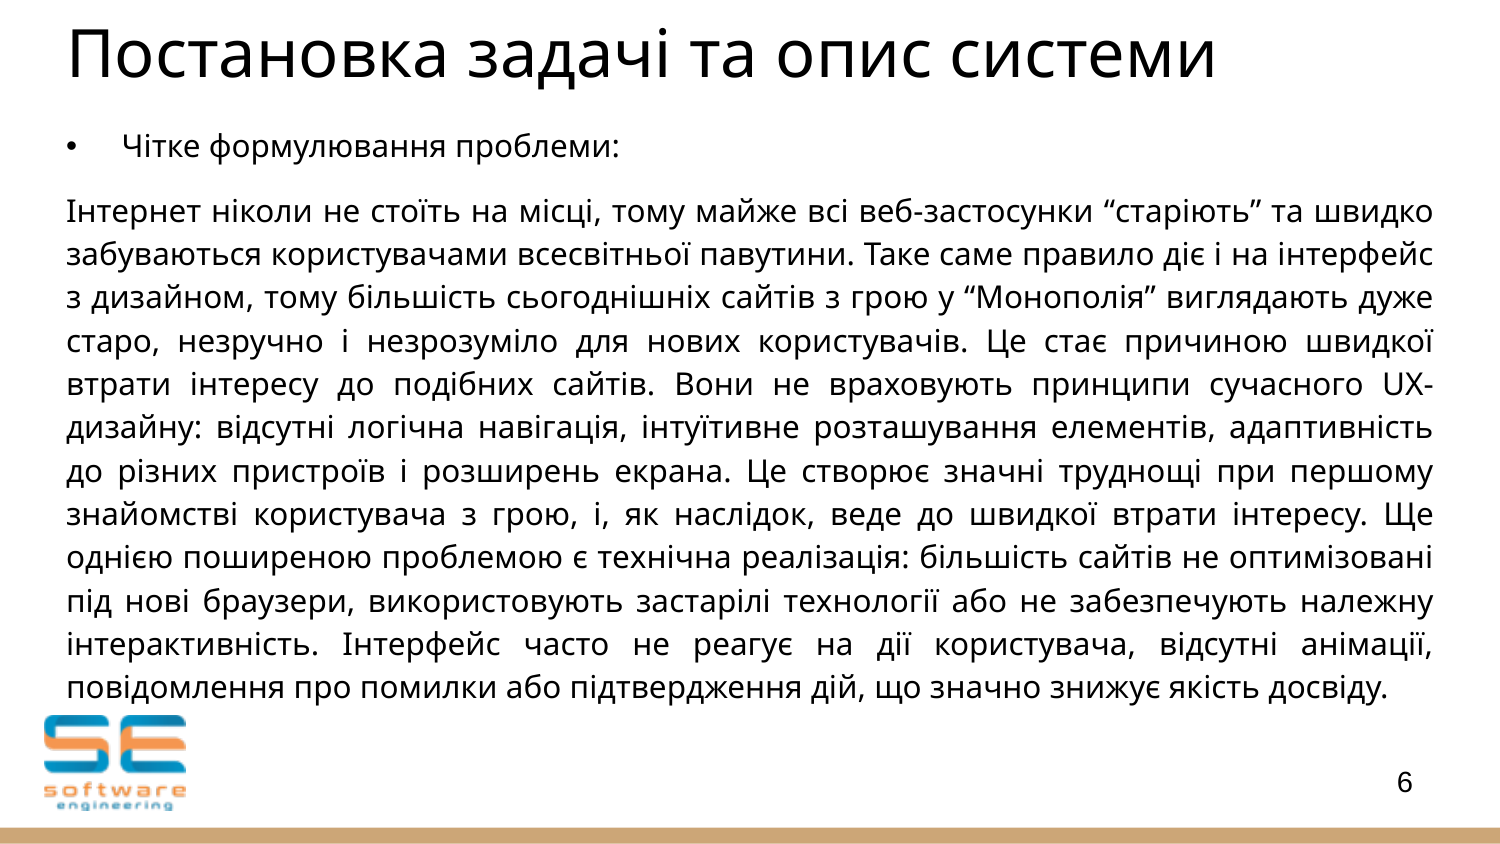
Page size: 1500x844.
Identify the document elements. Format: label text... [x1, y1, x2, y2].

text_box 6 [1382, 755, 1500, 806]
list Чітке формулювання проблеми: Інтернет ніколи не стоїть на місці, тому майже всі веб-застосунки “старіють” та швидко забуваються користувачами всесвітньої павутини. Таке саме правило діє і на інтерфейс з дизайном, тому більшість сьогоднішніх сайтів з грою у “Монополія” виглядають дуже старо, незручно і незрозуміло для нових користувачів. Це стає причиною швидкої втрати інтересу до подібних сайтів. Вони не враховують принципи сучасного UX-дизайну: відсутні логічна навігація, інтуїтивне розташування елементів, адаптивність до різних пристроїв і розширень екрана. Це створює значні труднощі при першому знайомстві користувача з грою, і, як наслідок, веде до швидкої втрати інтересу. Ще однією поширеною проблемою є технічна реалізація: більшість сайтів не оптимізовані під нові браузери, використовують застарілі технології або не забезпечують належну інтерактивність. Інтерфейс часто не реагує на дії користувача, відсутні анімації, повідомлення про помилки або підтвердження дій, що значно знижує якість досвіду. [51, 105, 1449, 737]
picture [43, 714, 186, 811]
title Постановка задачі та опис системи [51, 0, 1449, 105]
